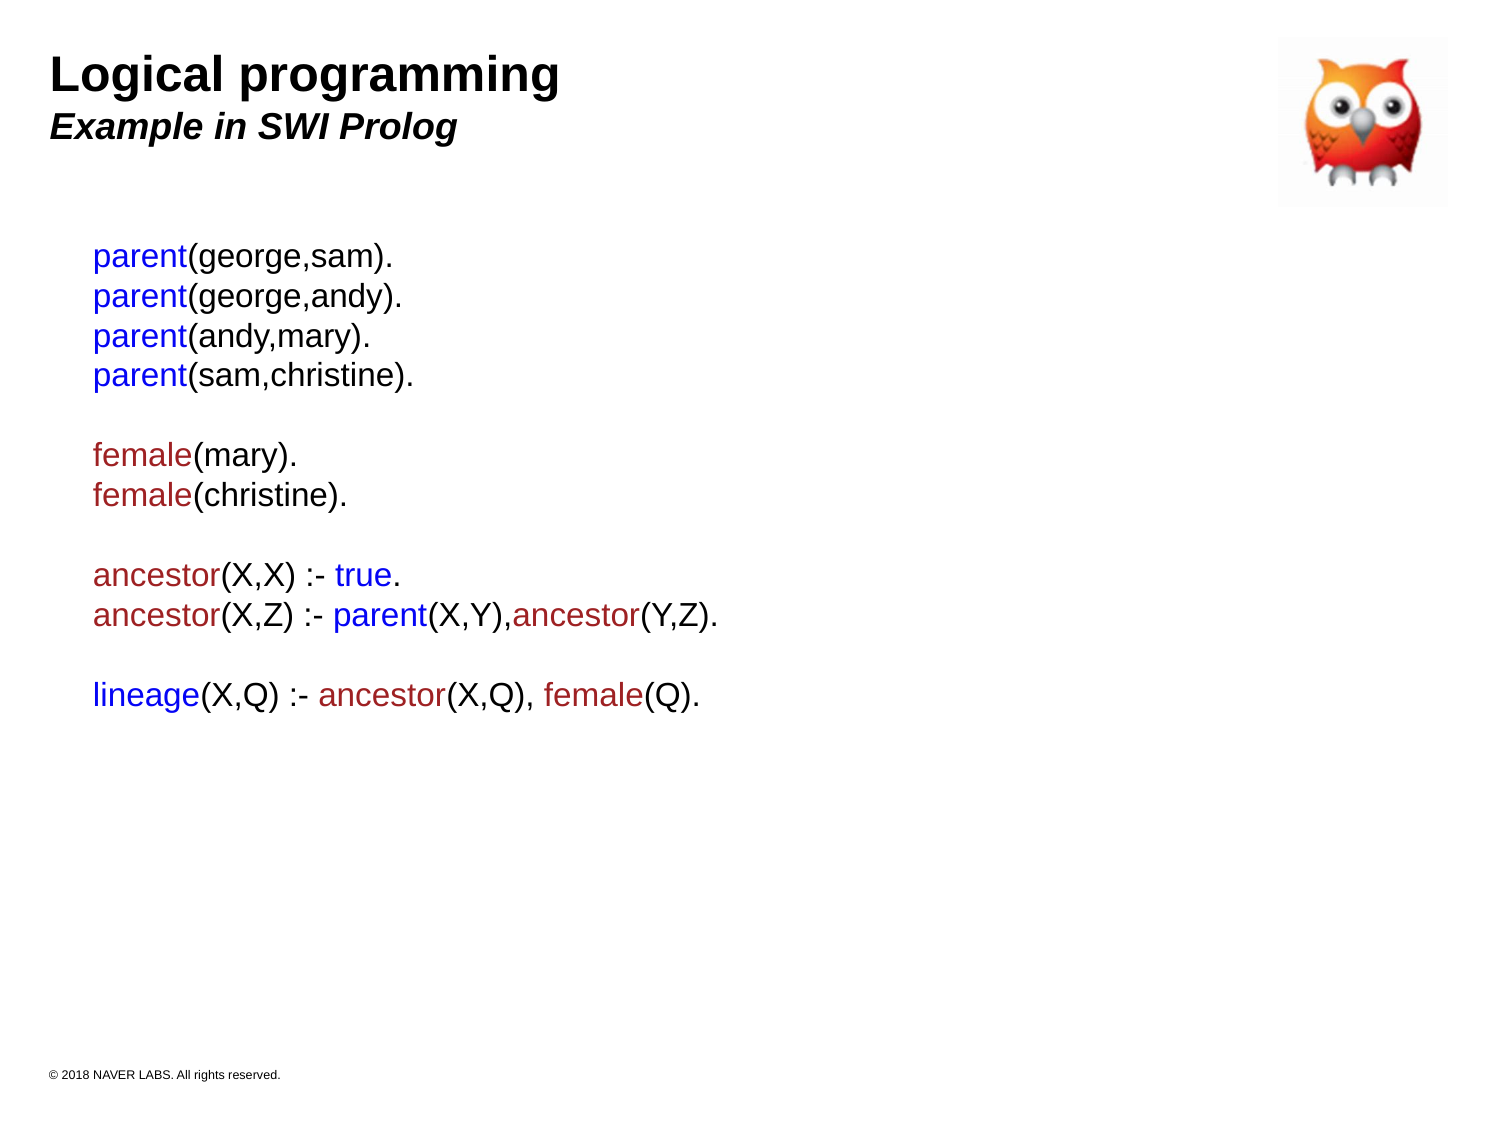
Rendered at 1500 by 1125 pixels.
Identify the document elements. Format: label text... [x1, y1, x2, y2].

text_box Logical programming Example in SWI Prolog [45, 37, 1096, 152]
text_box parent(george,sam). parent(george,andy). parent(andy,mary). parent(sam,christine). female(mary). female(christine). ancestor(X,X) :- true. ancestor(X,Z) :- parent(X,Y),ancestor(Y,Z). lineage(X,Q) :- ancestor(X,Q), female(Q). [86, 227, 1500, 720]
picture [1278, 37, 1448, 207]
